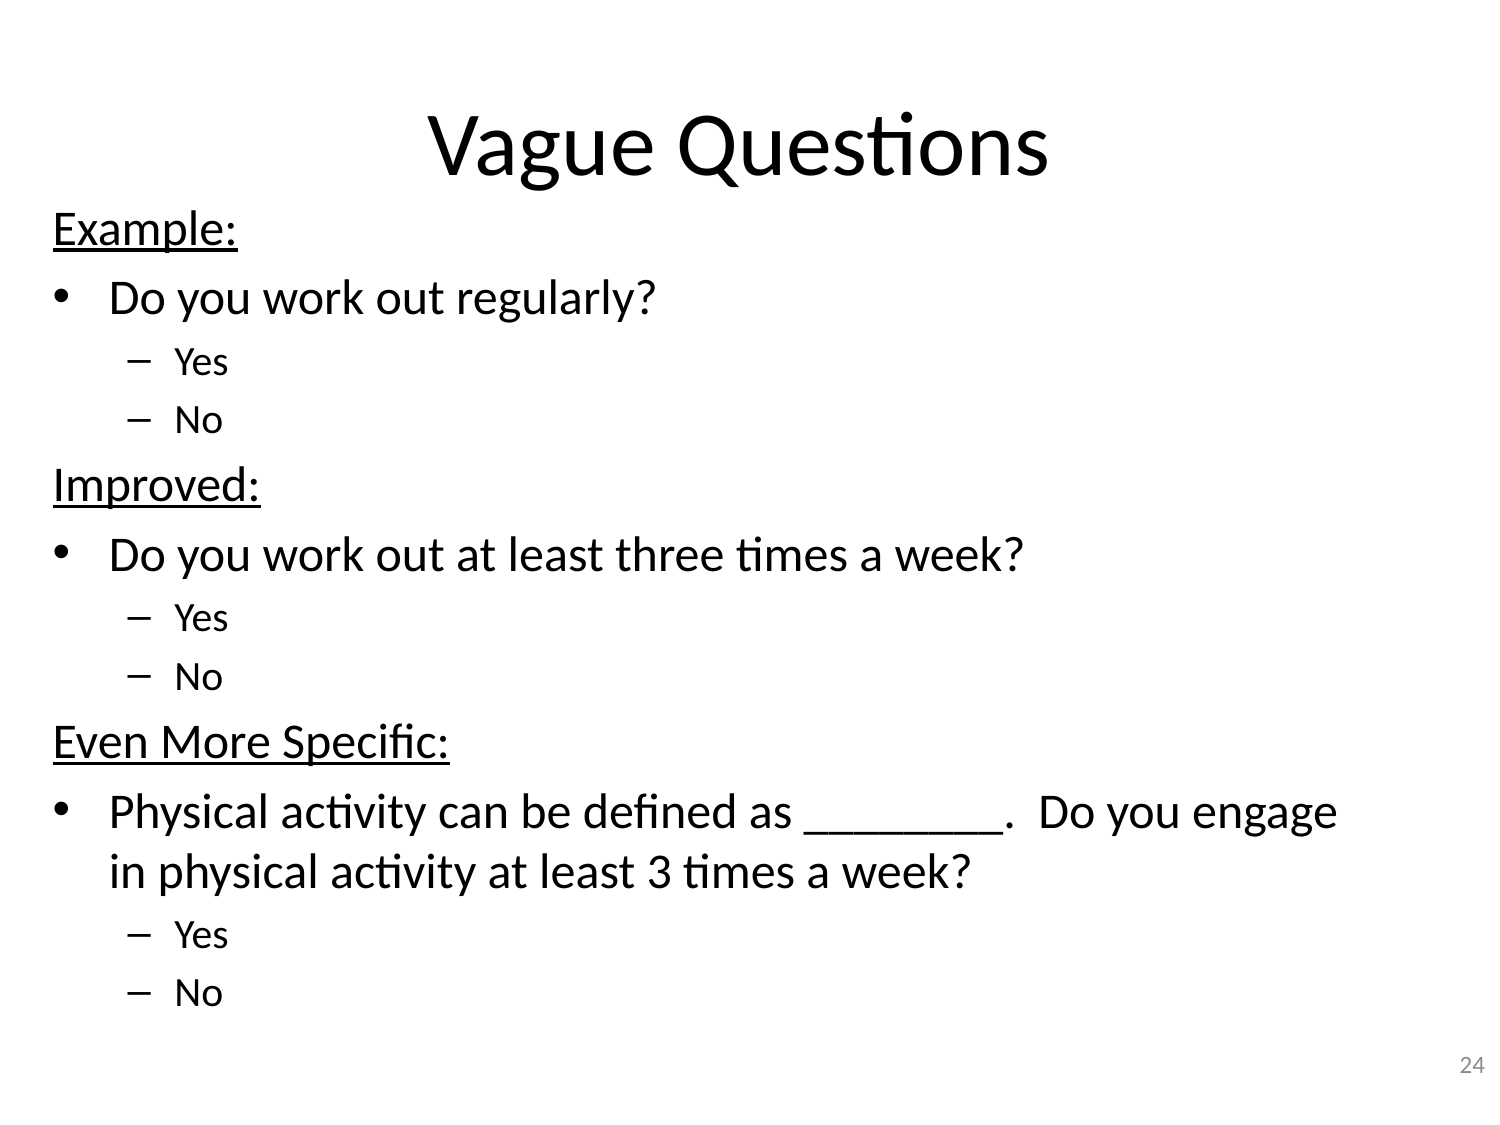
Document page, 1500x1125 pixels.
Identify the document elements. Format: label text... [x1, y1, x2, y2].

slide_number 24 [1149, 1024, 1500, 1103]
title Vague Questions [75, 45, 1425, 233]
list Example: Do you work out regularly? Yes No Improved: Do you work out at least three times a week? Yes No Even More Specific: Physical activity can be defined as ________. Do you engage in physical activity at least 3 times a week? Yes No [37, 187, 1388, 513]
